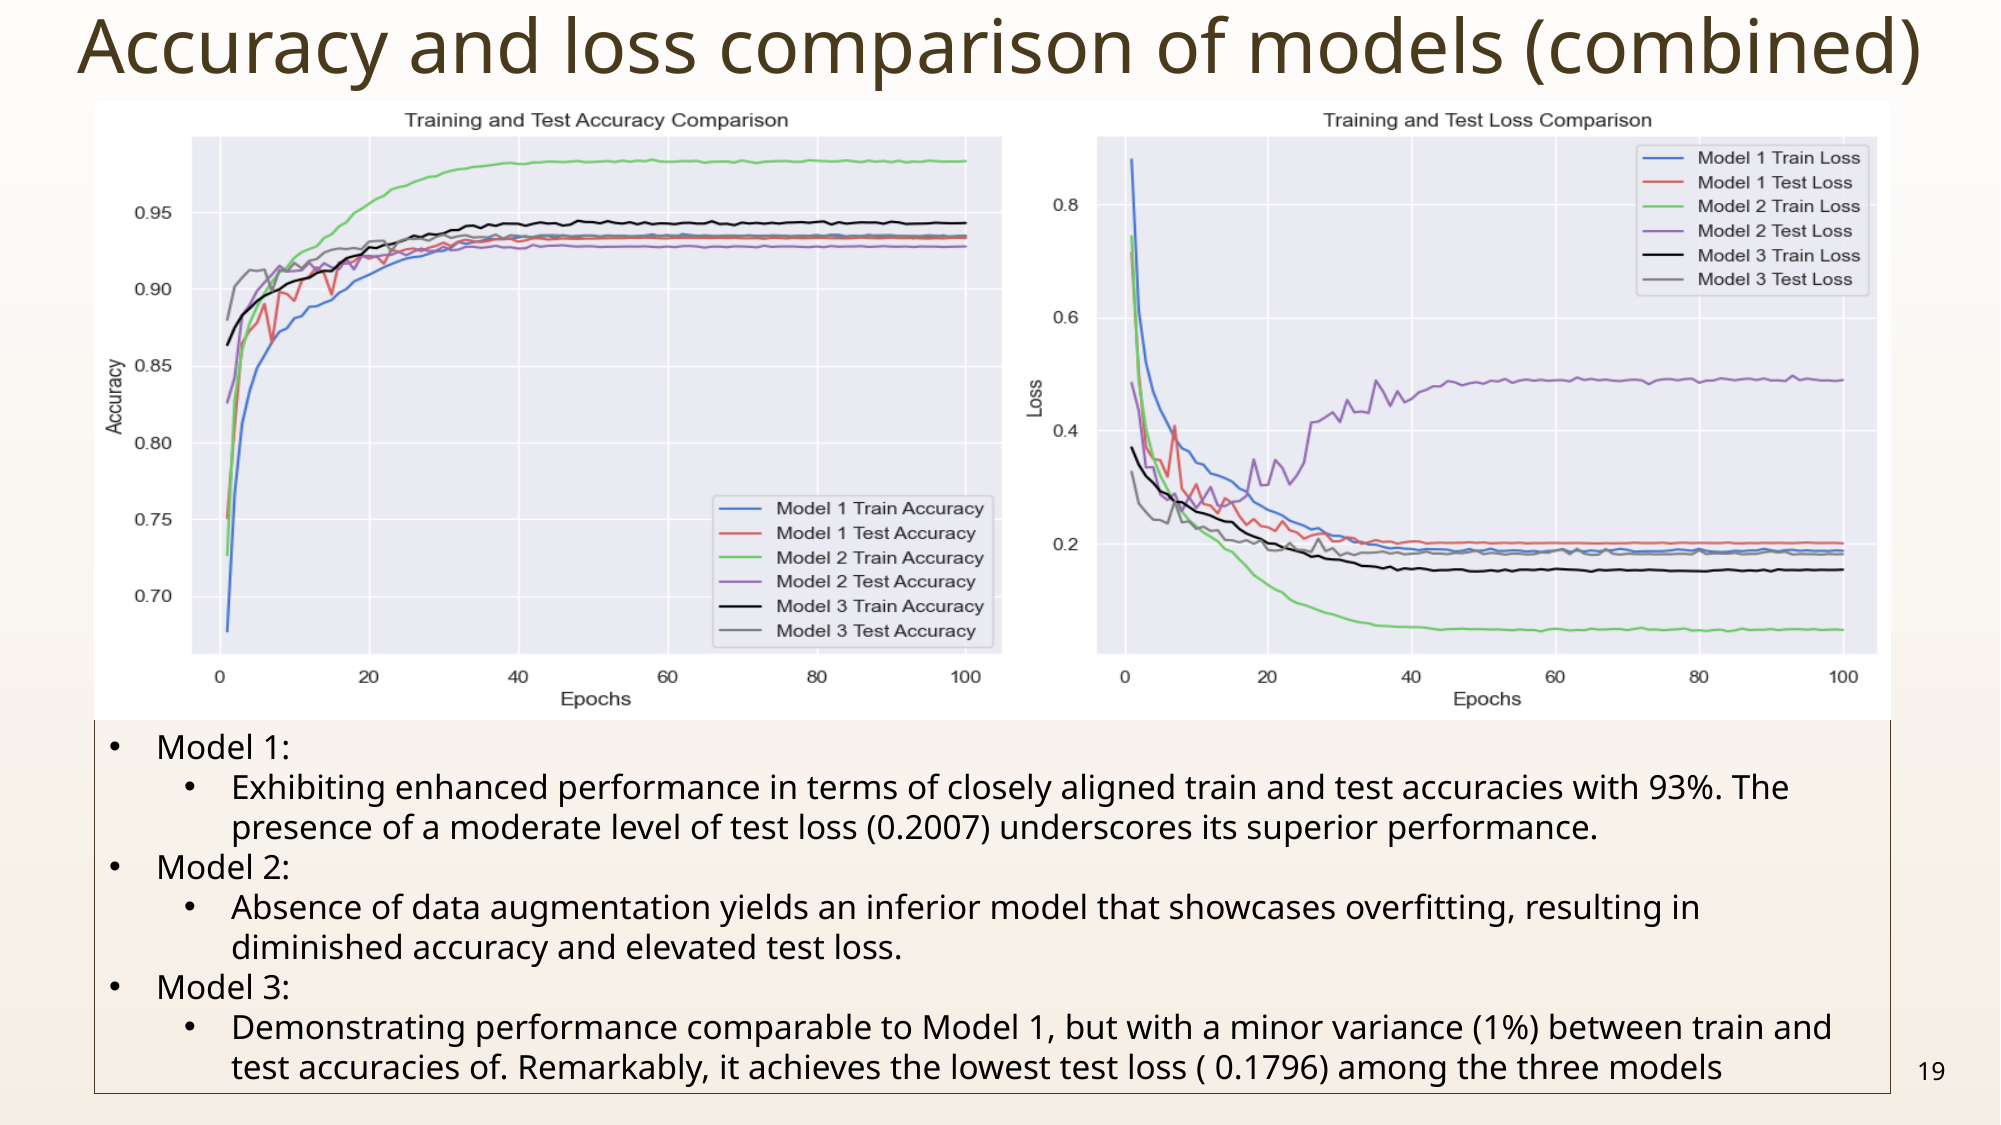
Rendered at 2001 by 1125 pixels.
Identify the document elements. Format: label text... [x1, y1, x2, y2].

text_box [94, 102, 1891, 720]
title Accuracy and loss comparison of models (combined) [0, 0, 2000, 99]
text_box Model 1: Exhibiting enhanced performance in terms of closely aligned train and test accuracies with 93%. The presence of a moderate level of test loss (0.2007) underscores its superior performance. Model 2: Absence of data augmentation yields an inferior model that showcases overfitting, resulting in diminished accuracy and elevated test loss. Model 3: Demonstrating performance comparable to Model 1, but with a minor variance (1%) between train and test accuracies of. Remarkably, it achieves the lowest test loss ( 0.1796) among the three models [94, 720, 1891, 1094]
slide_number 19 [1510, 1042, 1961, 1103]
